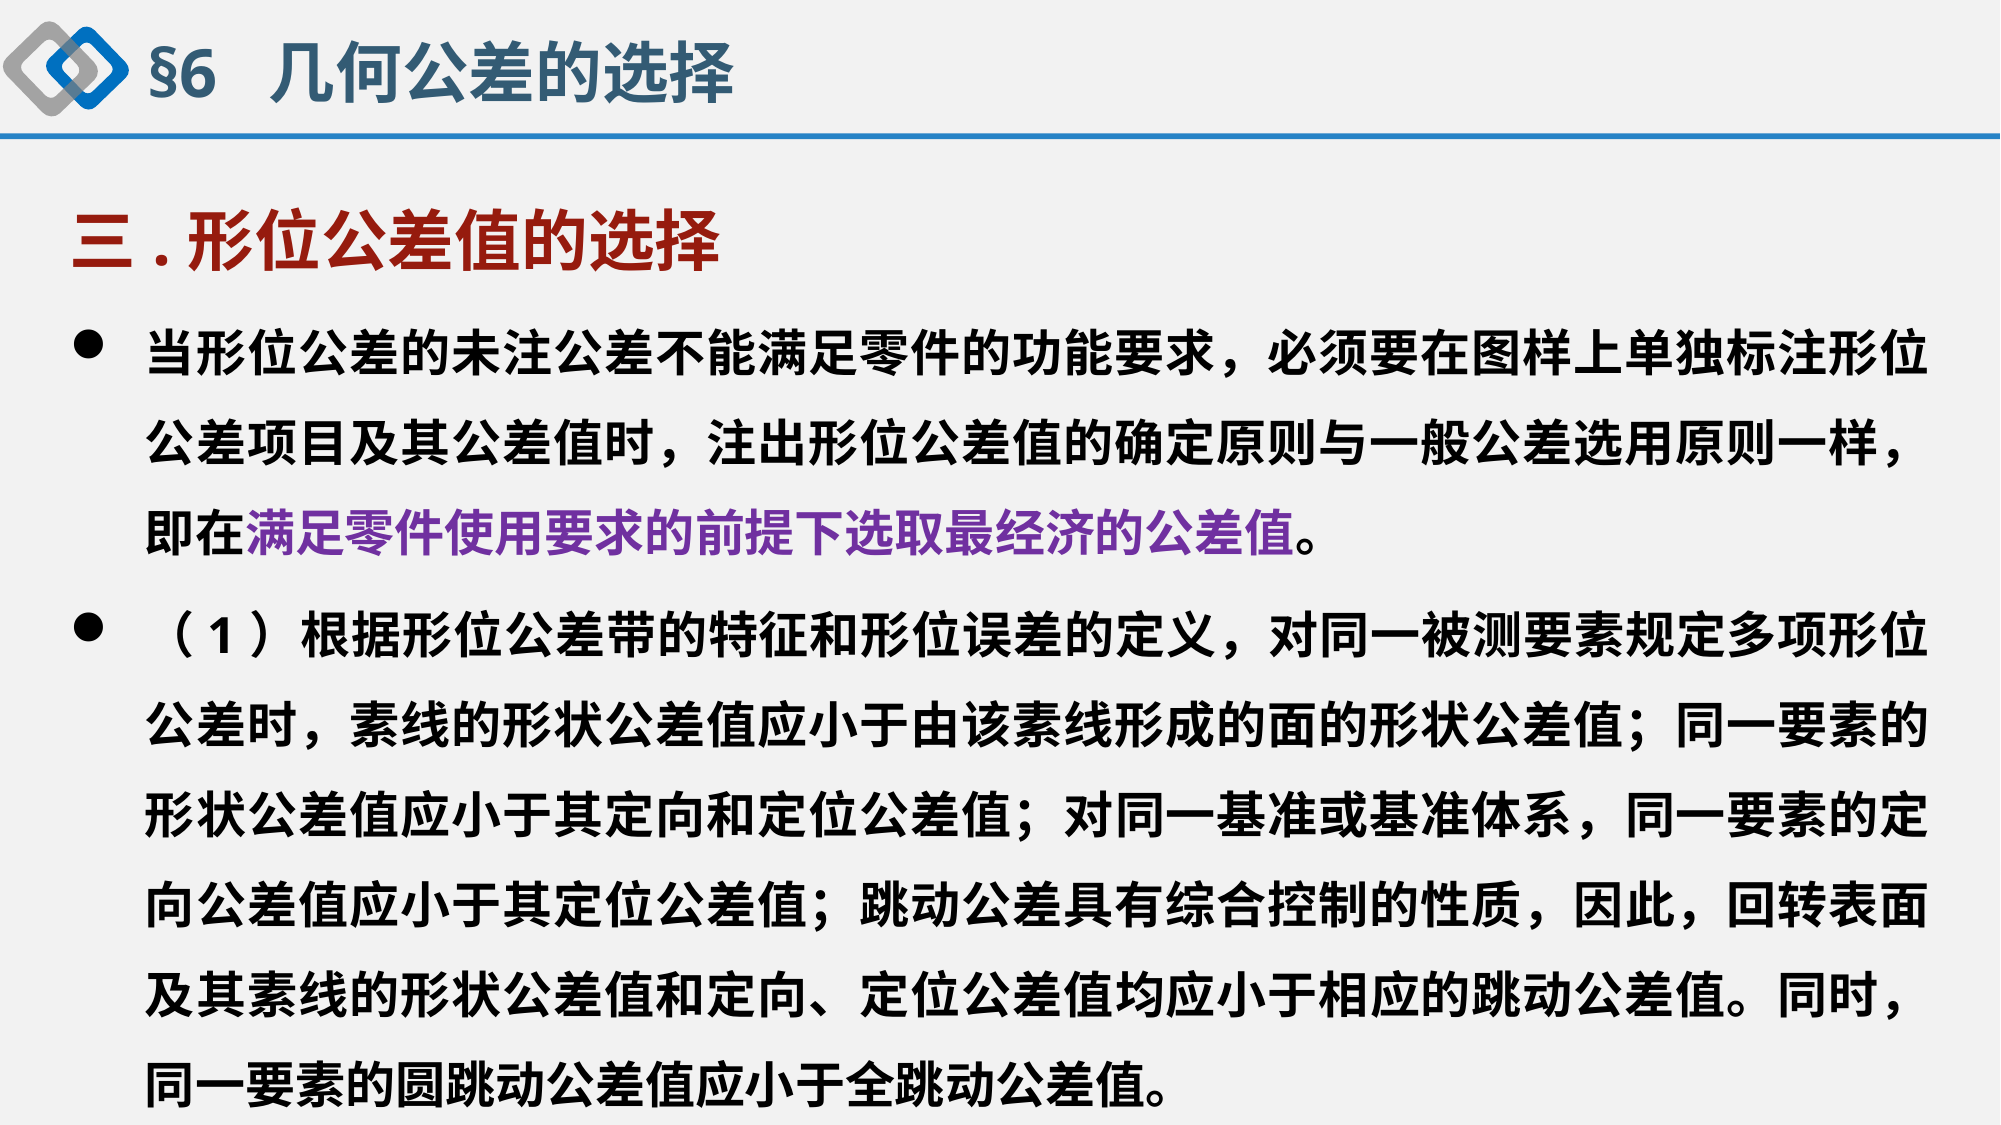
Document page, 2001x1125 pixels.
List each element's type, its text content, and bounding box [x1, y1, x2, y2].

text_box §6 几何公差的选择 [132, 22, 790, 119]
list 三.形位公差值的选择 当形位公差的未注公差不能满足零件的功能要求，必须要在图样上单独标注形位公差项目及其公差值时，注出形位公差值的确定原则与一般公差选用原则一样，即在满足零件使用要求的前提下选取最经济的公差值。 （1）根据形位公差带的特征和形位误差的定义，对同一被测要素规定多项形位公差时，素线的形状公差值应小于由该素线形成的面的形状公差值；同一要素的形状公差值应小于其定向和定位公差值；对同一基准或基准体系，同一要素的定向公差值应小于其定位公差值；跳动公差具有综合控制的性质，因此，回转表面及其素线的形状公差值和定向、定位公差值均应小于相应的跳动公差值。同时，同一要素的圆跳动公差值应小于全跳动公差值。 [54, 151, 1945, 1122]
